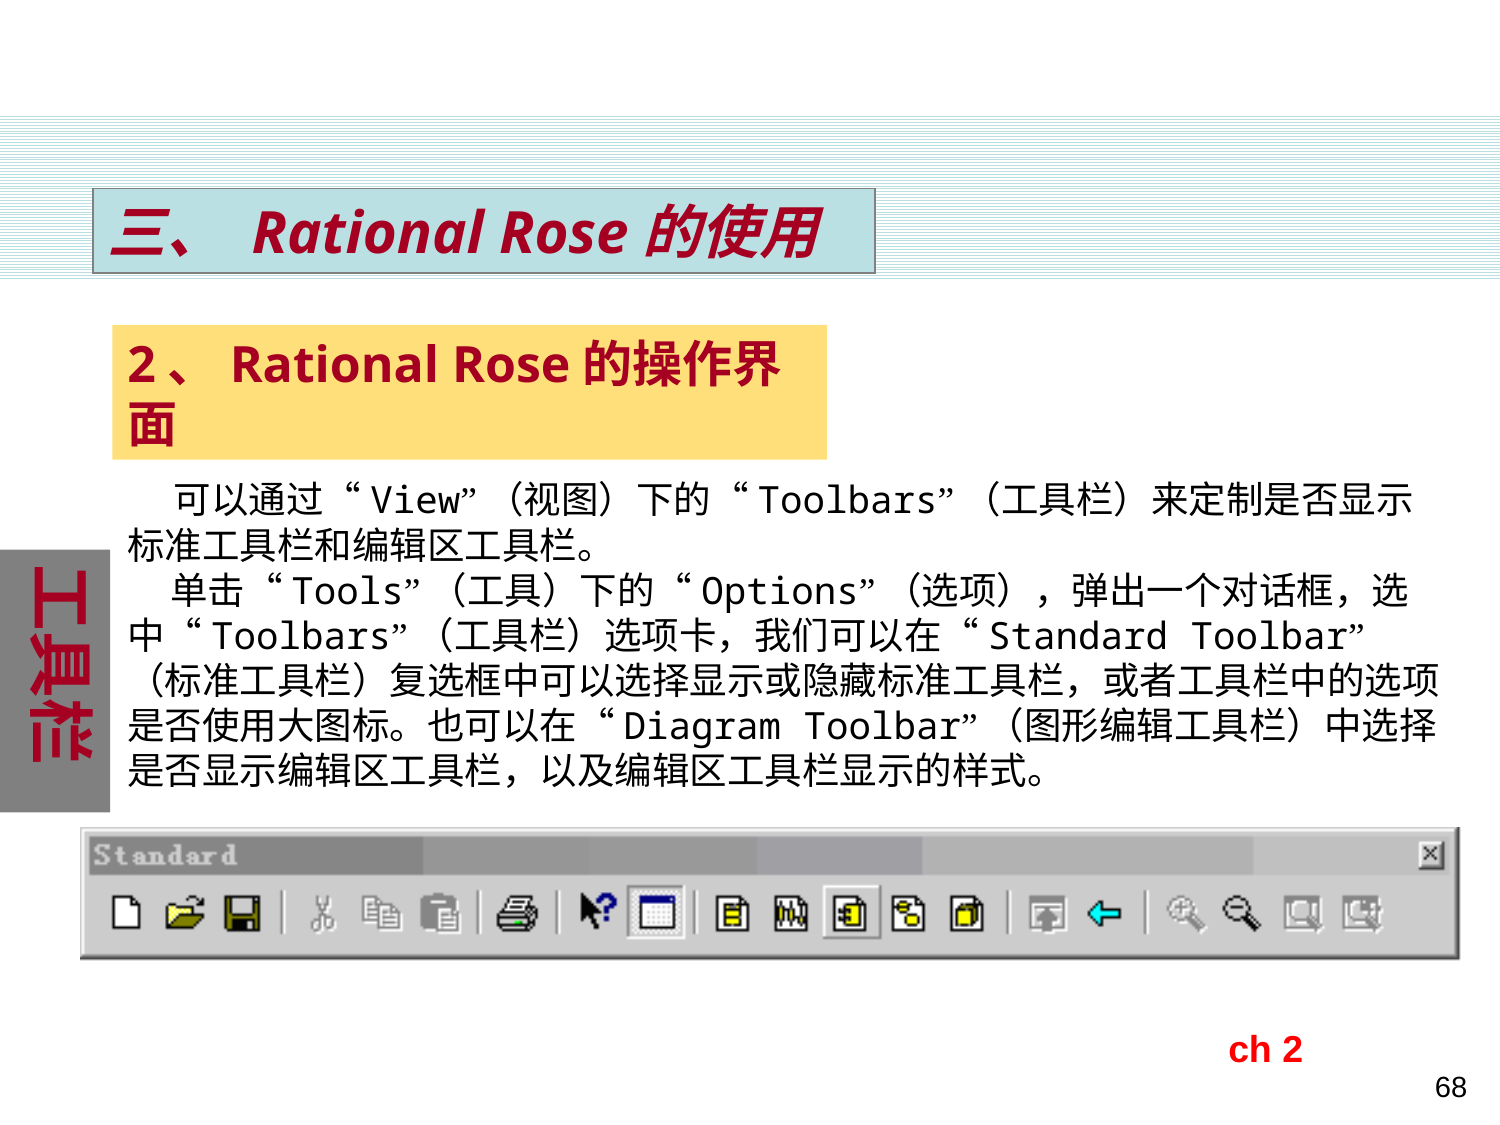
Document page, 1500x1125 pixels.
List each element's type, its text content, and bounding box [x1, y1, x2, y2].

text_box ch 2 [1213, 1017, 1401, 1078]
text_box 2、Rational Rose的操作界面 [112, 324, 827, 460]
text_box 工具栏 [0, 549, 111, 813]
slide_number 68 [1131, 1060, 1483, 1118]
picture [80, 827, 1463, 963]
text_box 三、 Rational Rose的使用 [93, 188, 875, 273]
text_box 可以通过“View”（视图）下的“Toolbars”（工具栏）来定制是否显示标准工具栏和编辑区工具栏。 单击“Tools”（工具）下的“Options”（选项），弹出一个对话框，选中“Toolbars”（工具栏）选项卡，我们可以在“Standard Toolbar”（标准工具栏）复选框中可以选择显示或隐藏标准工具栏，或者工具栏中的选项是否使用大图标。也可以在“Diagram Toolbar”（图形编辑工具栏）中选择是否显示编辑区工具栏，以及编辑区工具栏显示的样式。 [112, 464, 1459, 800]
